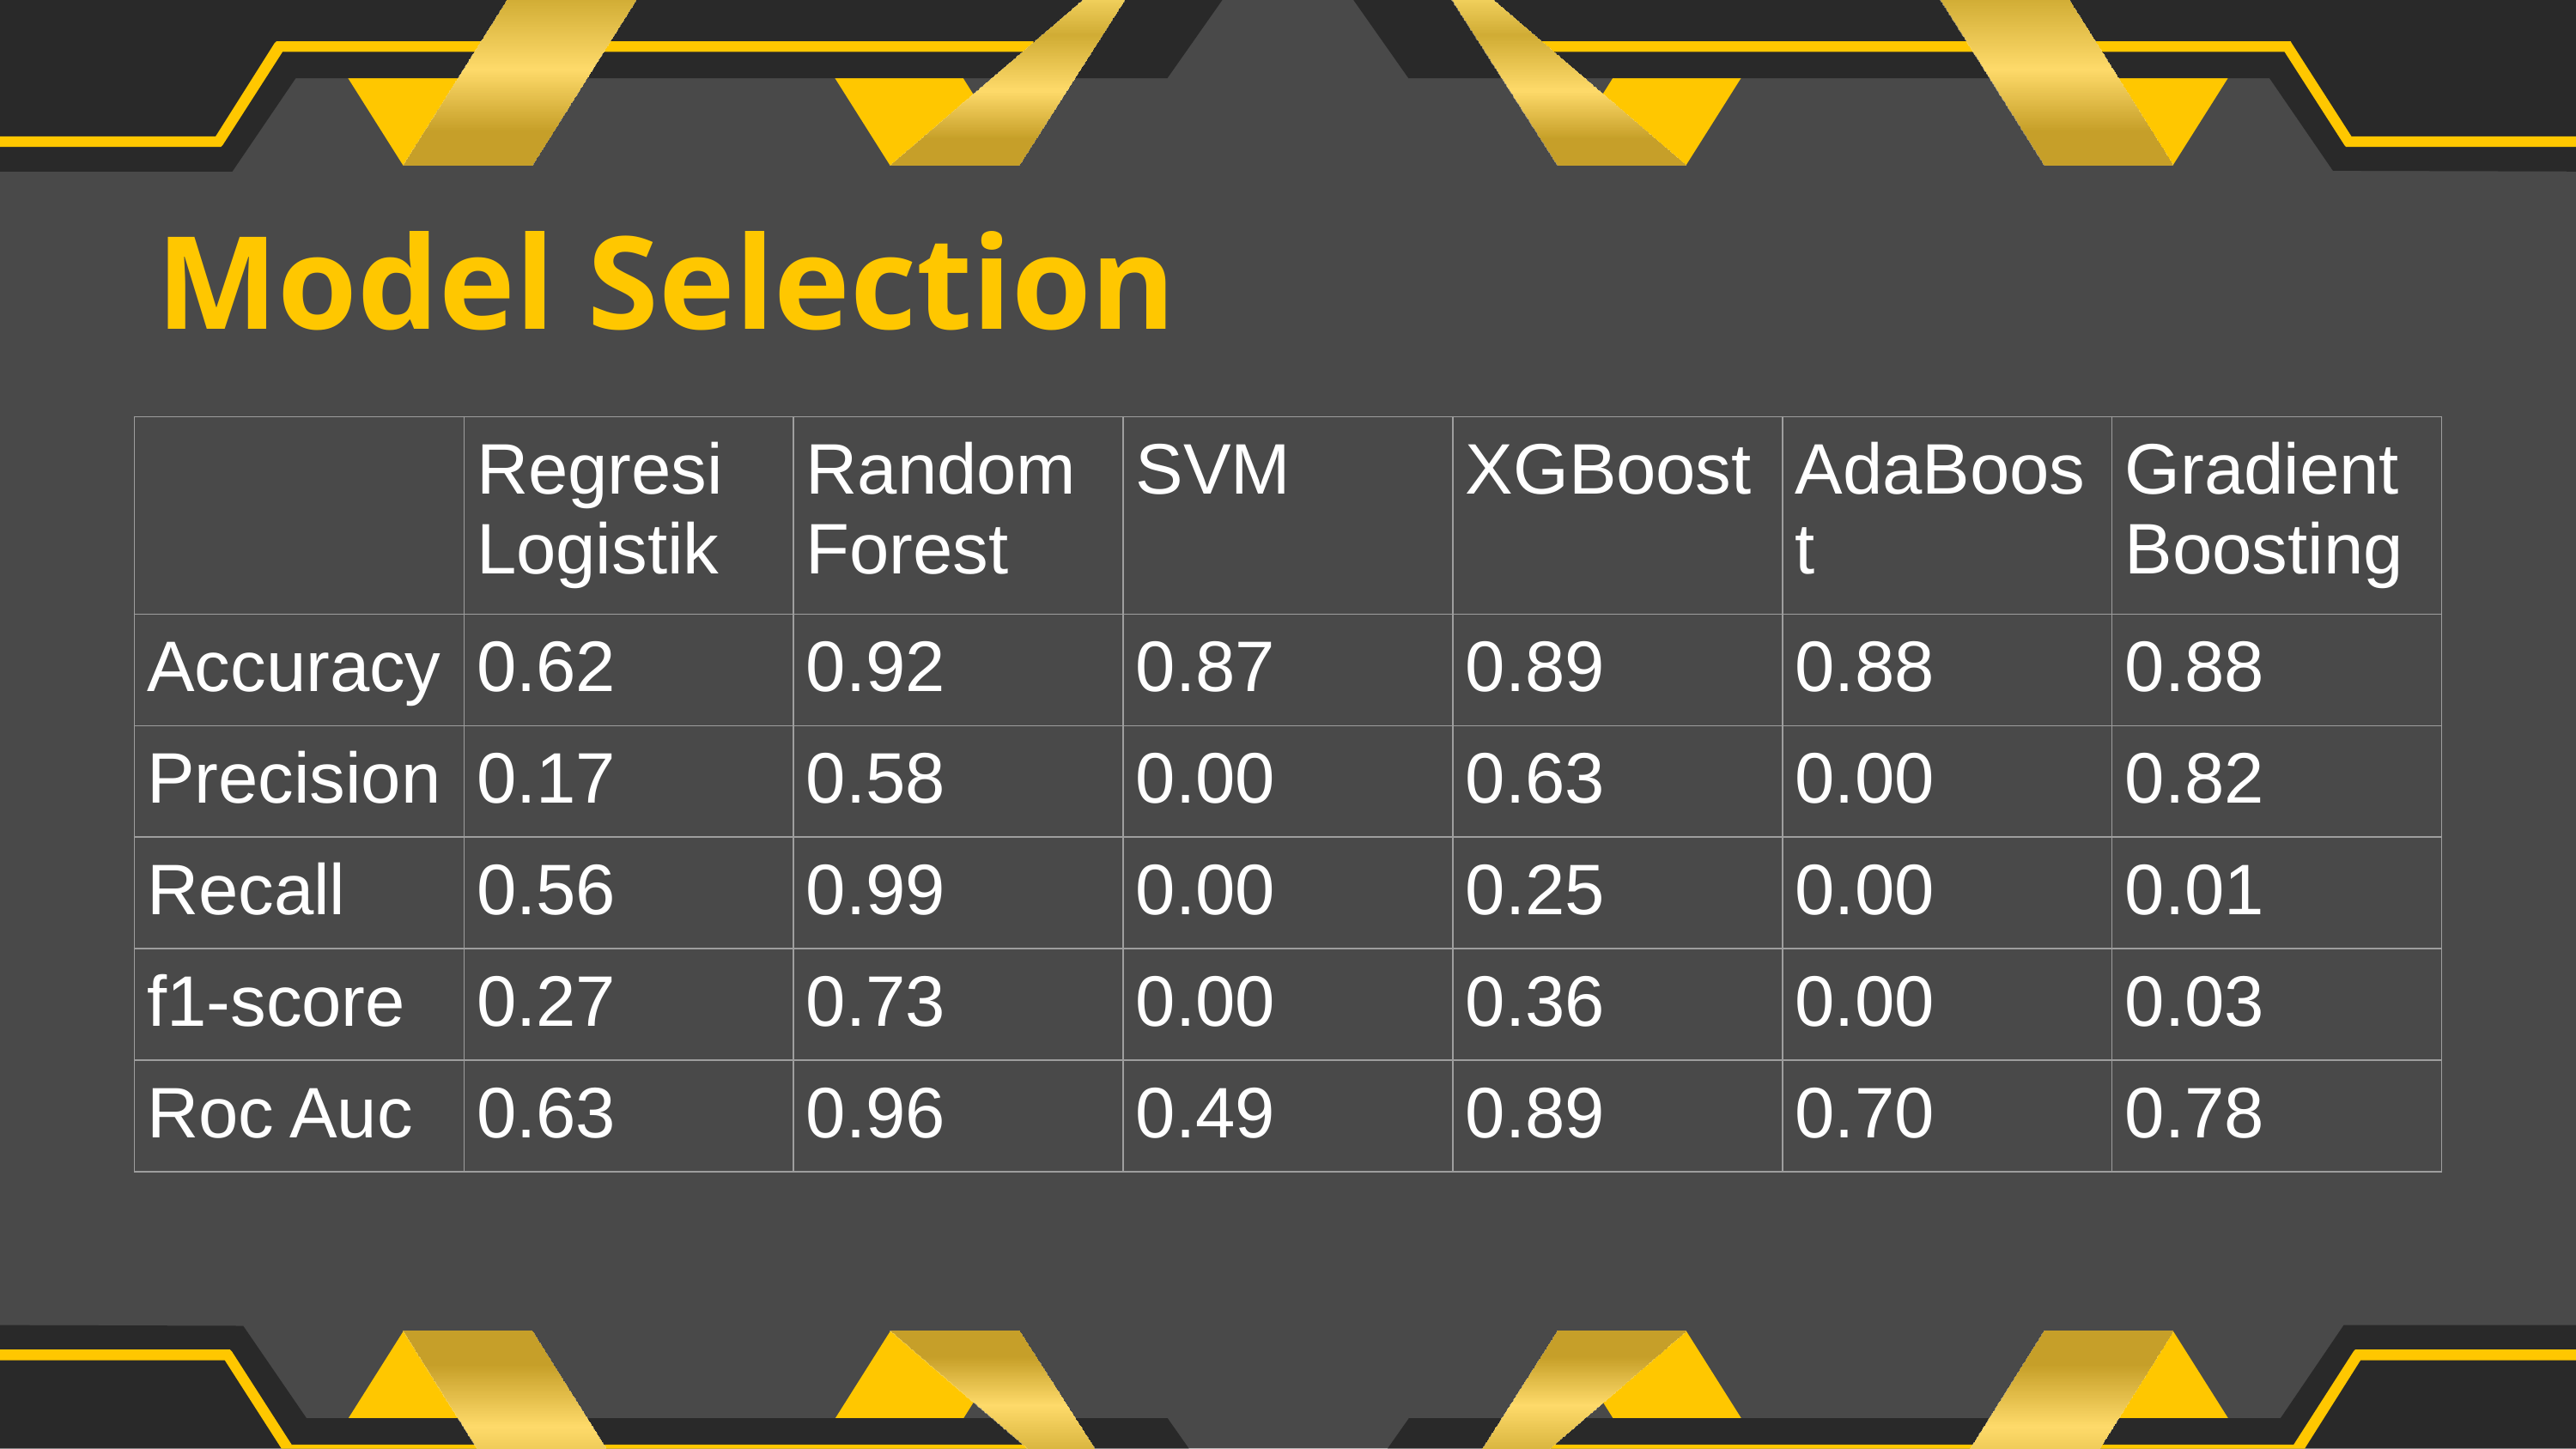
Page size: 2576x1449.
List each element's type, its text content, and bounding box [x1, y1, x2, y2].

table_cell 0.49 [1124, 1061, 1452, 1171]
table_cell 0.00 [1783, 949, 2111, 1059]
table_header XGBoost [1454, 417, 1782, 614]
table_header Random Forest [794, 417, 1122, 614]
table_cell 0.25 [1454, 838, 1782, 948]
table_cell 0.17 [465, 726, 793, 836]
table_cell 0.88 [2112, 615, 2441, 725]
table_cell 0.73 [794, 949, 1122, 1059]
table_header Gradient Boosting [2112, 417, 2441, 614]
table_cell 0.63 [465, 1061, 793, 1171]
table_header Regresi Logistik [465, 417, 793, 614]
table_cell 0.00 [1783, 726, 2111, 836]
table_cell 0.87 [1124, 615, 1452, 725]
table_header SVM [1124, 417, 1452, 614]
table_cell 0.58 [794, 726, 1122, 836]
table_cell 0.92 [794, 615, 1122, 725]
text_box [0, 0, 2576, 173]
table_cell 0.00 [1124, 838, 1452, 948]
table_cell Recall [135, 838, 464, 948]
table_cell 0.89 [1454, 1061, 1782, 1171]
table_cell 0.88 [1783, 615, 2111, 725]
table_cell 0.99 [794, 838, 1122, 948]
table_cell 0.89 [1454, 615, 1782, 725]
table_header AdaBoost [1783, 417, 2111, 614]
table_cell 0.82 [2112, 726, 2441, 836]
table_cell f1-score [135, 949, 464, 1059]
table_cell 0.00 [1783, 838, 2111, 948]
table_cell 0.01 [2112, 838, 2441, 948]
table_cell Precision [135, 726, 464, 836]
table_cell 0.03 [2112, 949, 2441, 1059]
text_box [0, 1325, 2576, 1449]
table_cell 0.00 [1124, 726, 1452, 836]
title Model Selection [156, 182, 1332, 416]
table_cell 0.96 [794, 1061, 1122, 1171]
table_cell Roc Auc [135, 1061, 464, 1171]
table_cell 0.56 [465, 838, 793, 948]
table_cell 0.27 [465, 949, 793, 1059]
table_cell Accuracy [135, 615, 464, 725]
table_cell 0.63 [1454, 726, 1782, 836]
table_cell 0.70 [1783, 1061, 2111, 1171]
table_cell 0.62 [465, 615, 793, 725]
table_header [135, 417, 464, 614]
table_cell 0.36 [1454, 949, 1782, 1059]
table_cell 0.78 [2112, 1061, 2441, 1171]
table_cell 0.00 [1124, 949, 1452, 1059]
